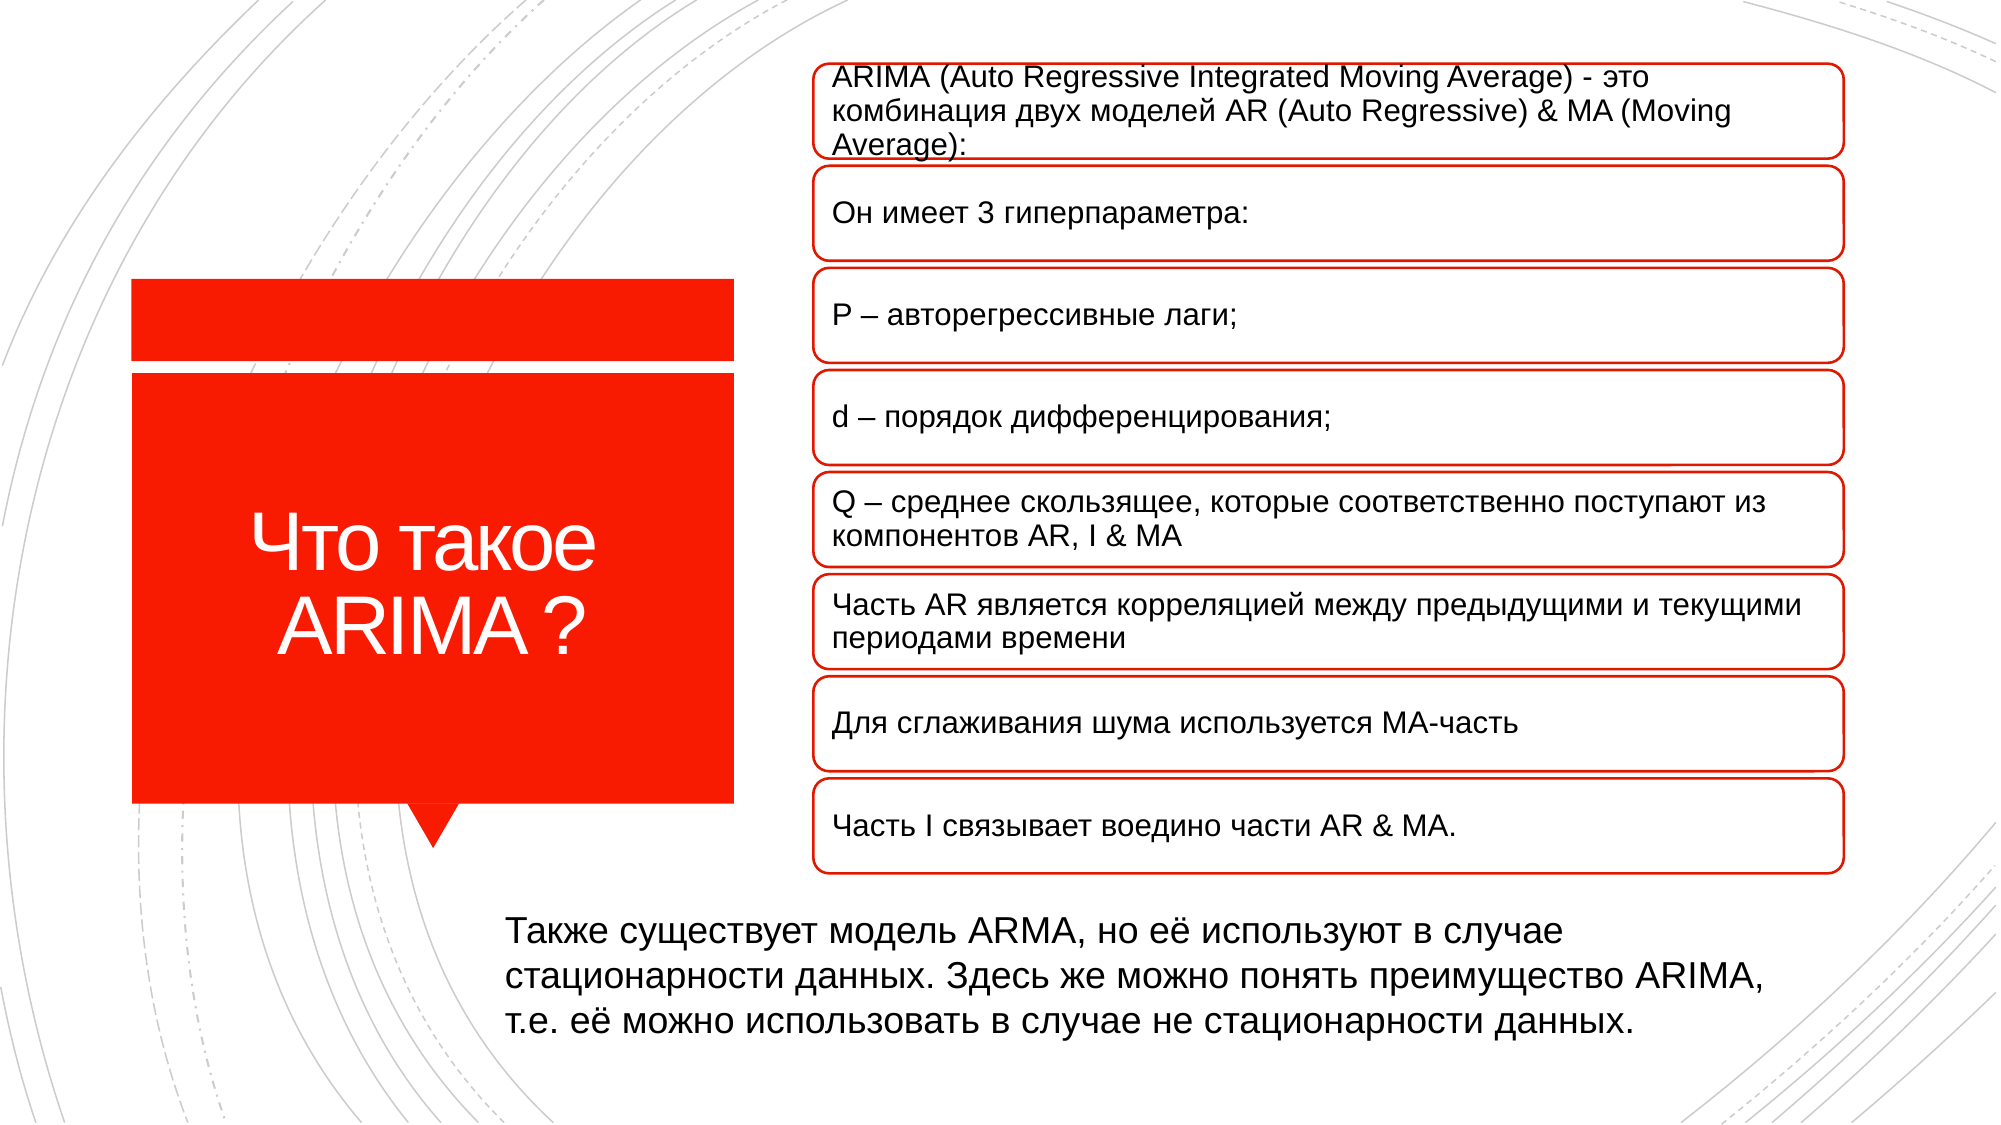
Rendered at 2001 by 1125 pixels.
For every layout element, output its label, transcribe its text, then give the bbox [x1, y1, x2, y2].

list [813, 37, 1845, 900]
text_box Также существует модель ARMA, но её используют в случае стационарности данных. Здесь же можно понять преимущество ARIMA, т.е. её можно использовать в случае не стационарности данных. [490, 898, 1844, 1049]
title Что такое ARIMA ? [145, 385, 720, 789]
